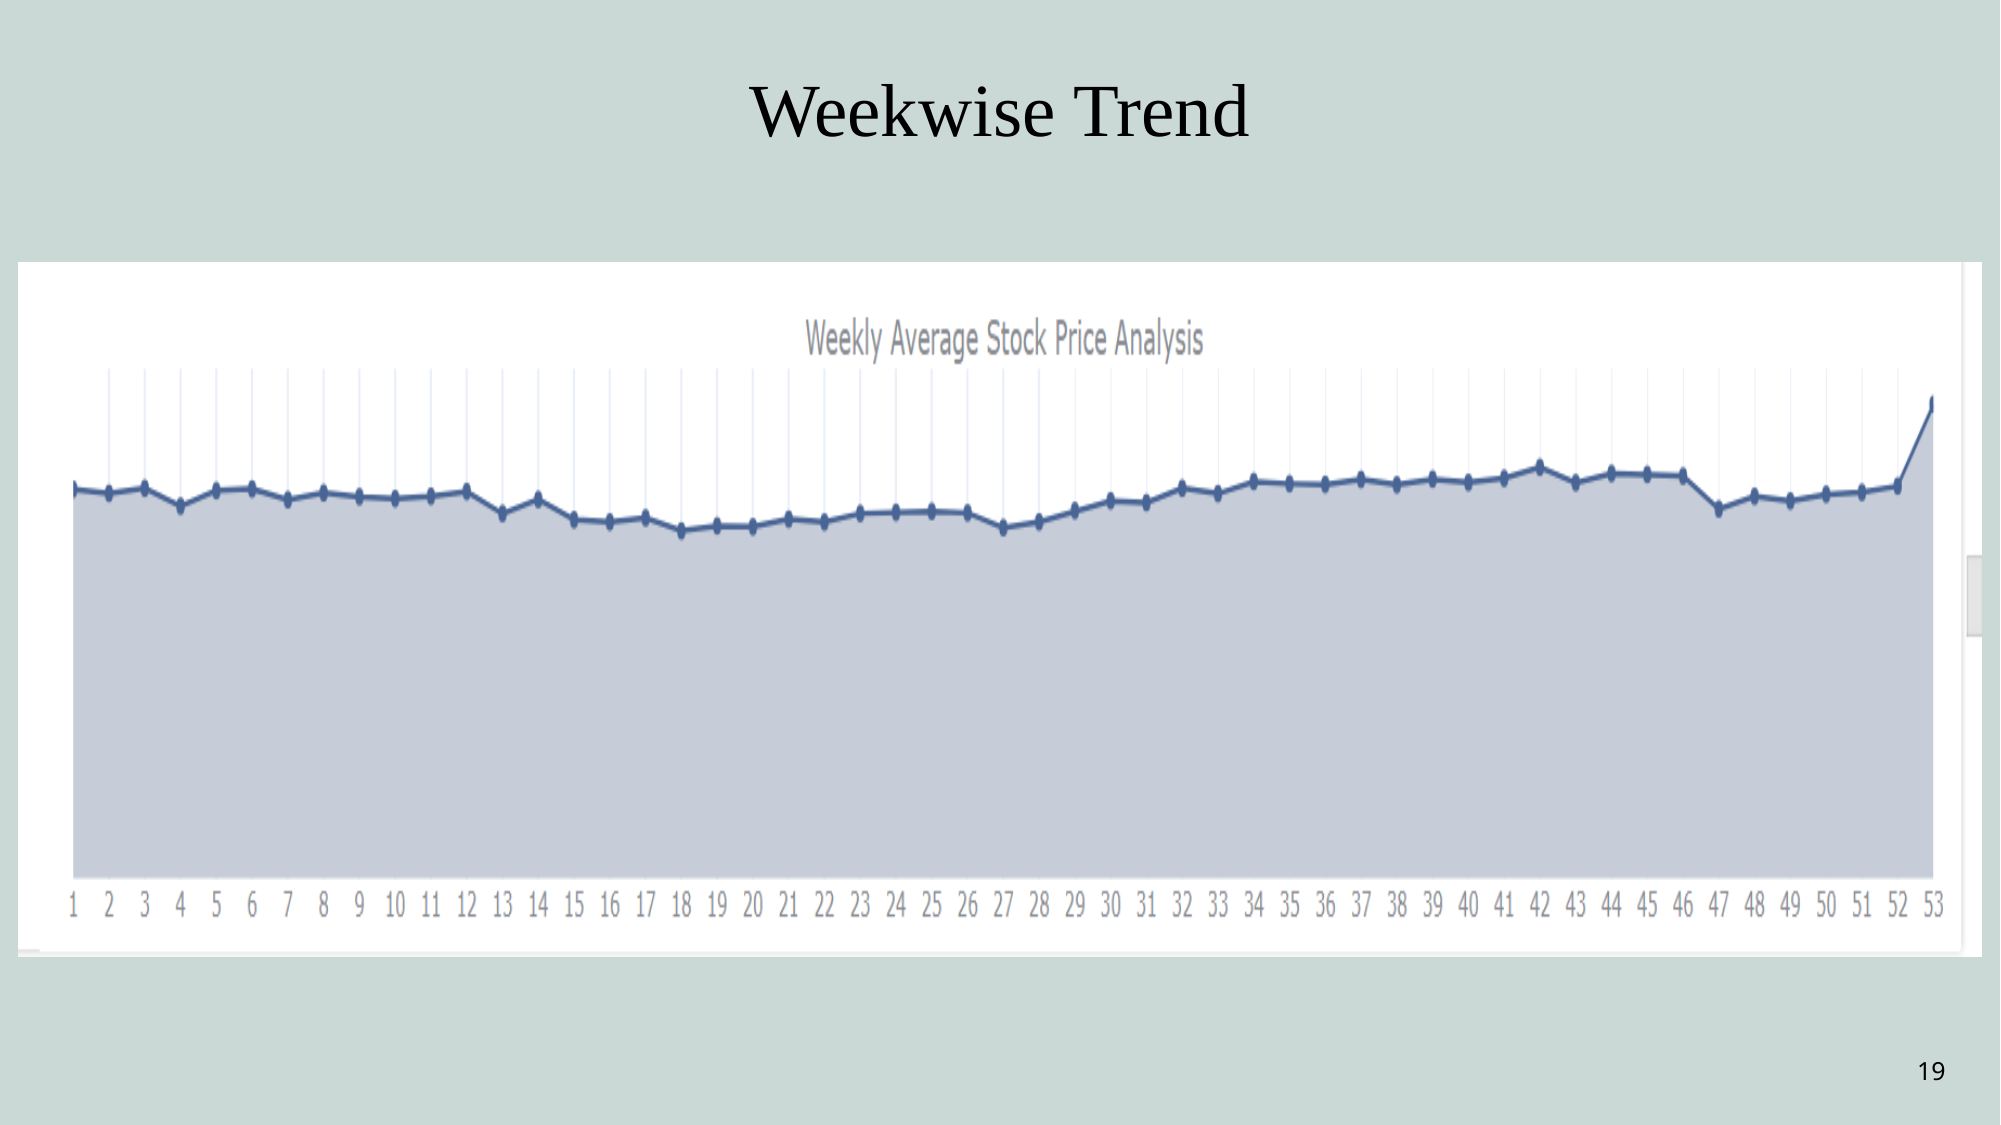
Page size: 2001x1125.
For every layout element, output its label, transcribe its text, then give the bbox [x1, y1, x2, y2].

title Weekwise Trend [137, 3, 1863, 222]
slide_number 19 [1510, 1042, 1961, 1103]
picture [18, 262, 1982, 957]
